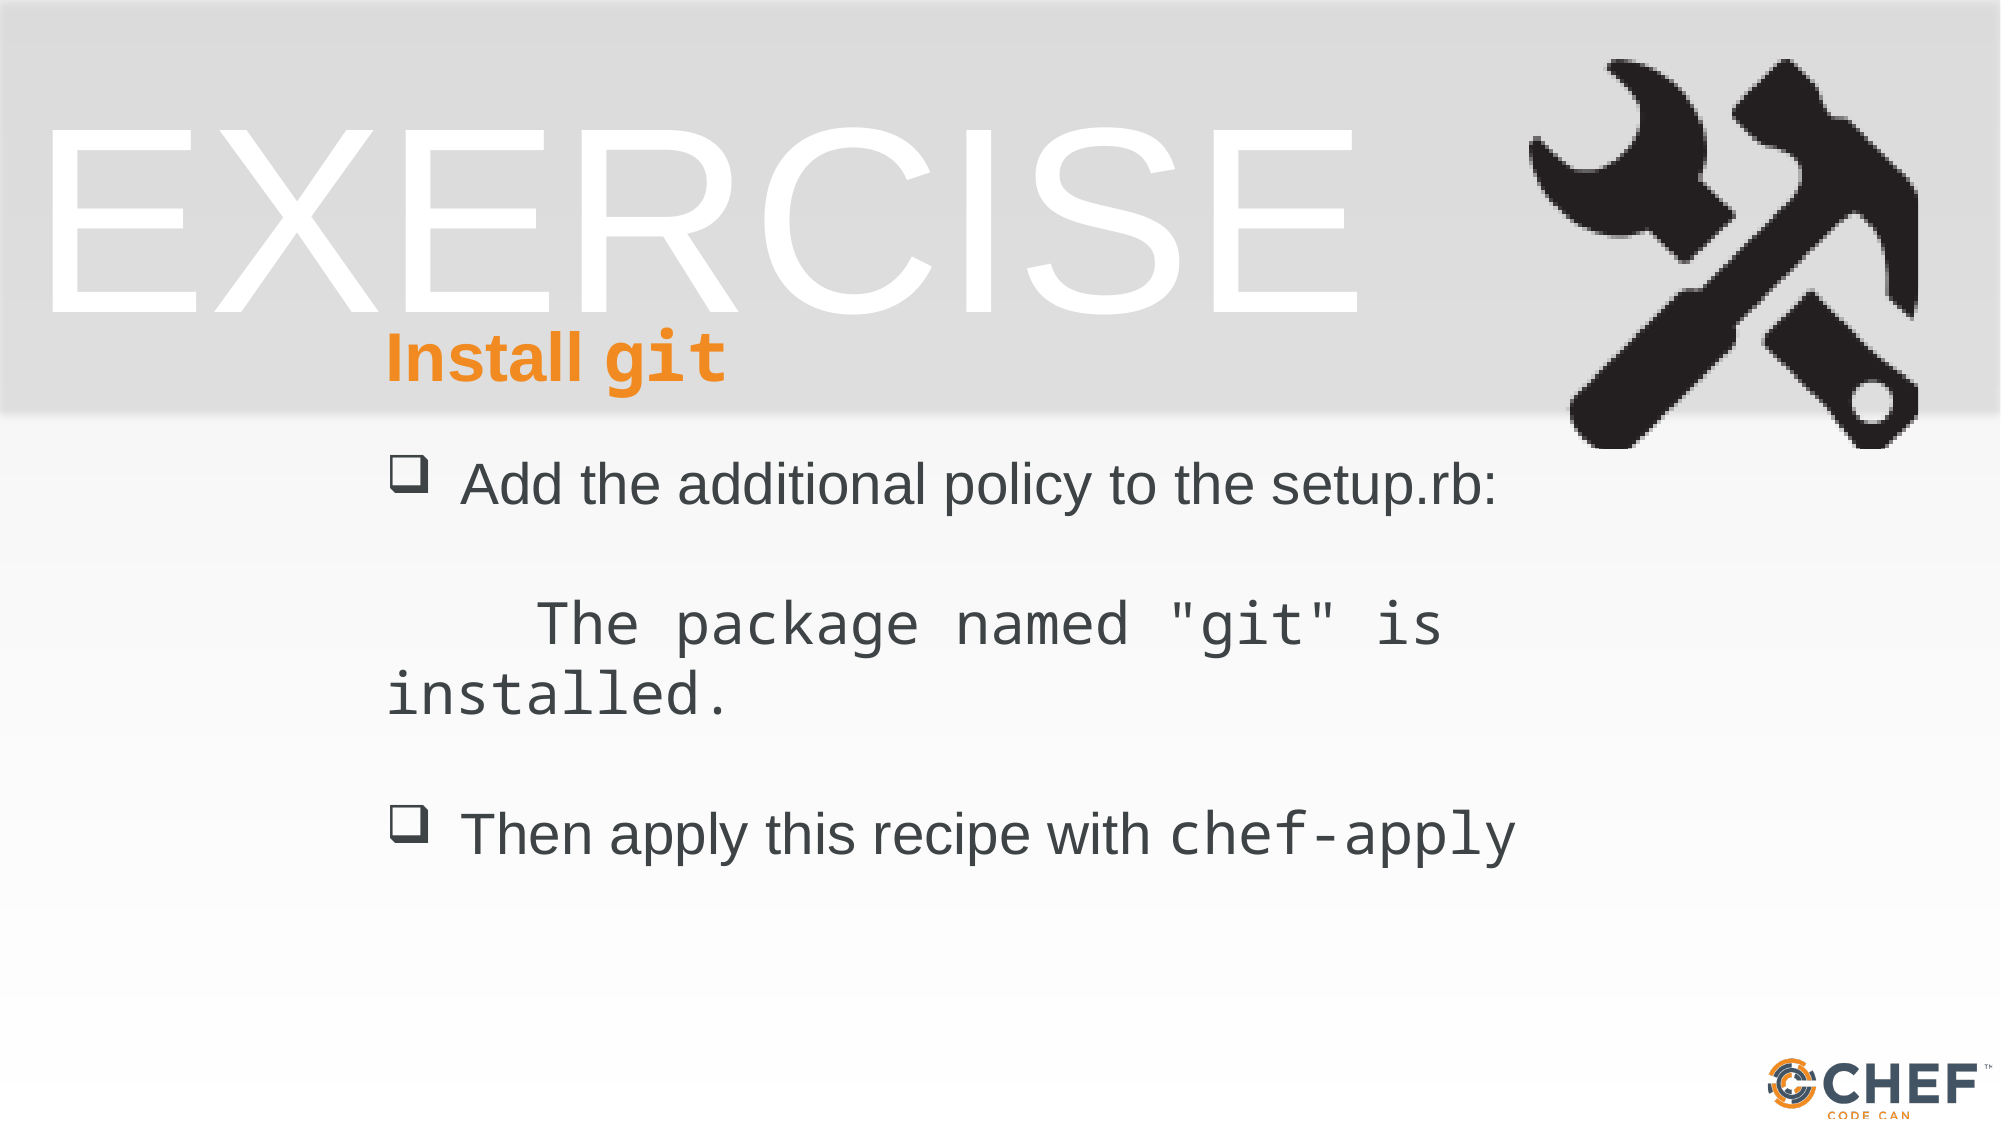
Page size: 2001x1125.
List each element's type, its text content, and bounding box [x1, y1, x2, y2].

title Install git [370, 307, 1721, 412]
subtitle Add the additional policy to the setup.rb: The package named "git" is installed. Then apply this recipe with chef-apply [370, 431, 1721, 937]
